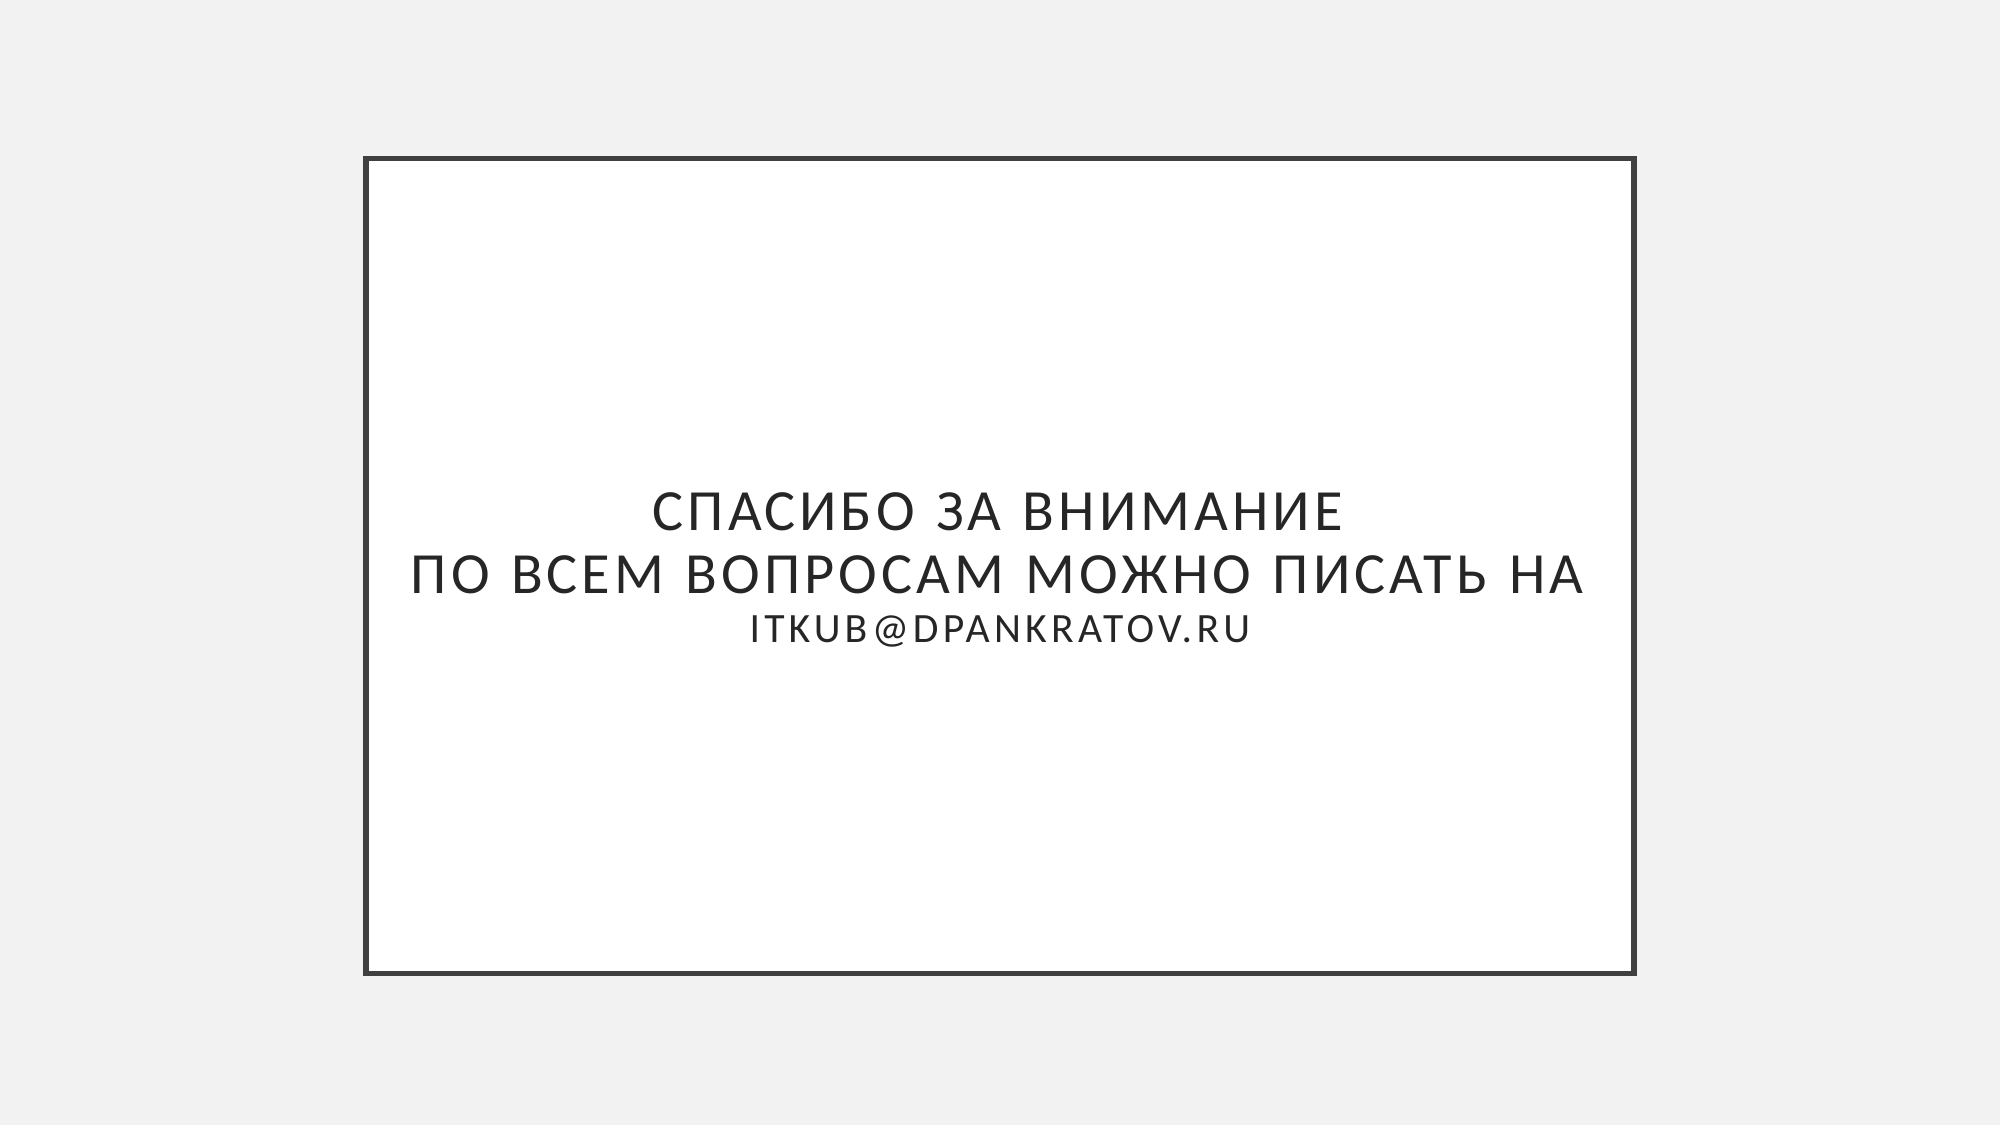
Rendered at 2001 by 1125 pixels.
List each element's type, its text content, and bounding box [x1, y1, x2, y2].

title Спасибо за внимание по всем вопросам можно писать на itkub@dpankratov.ru [363, 156, 1637, 976]
